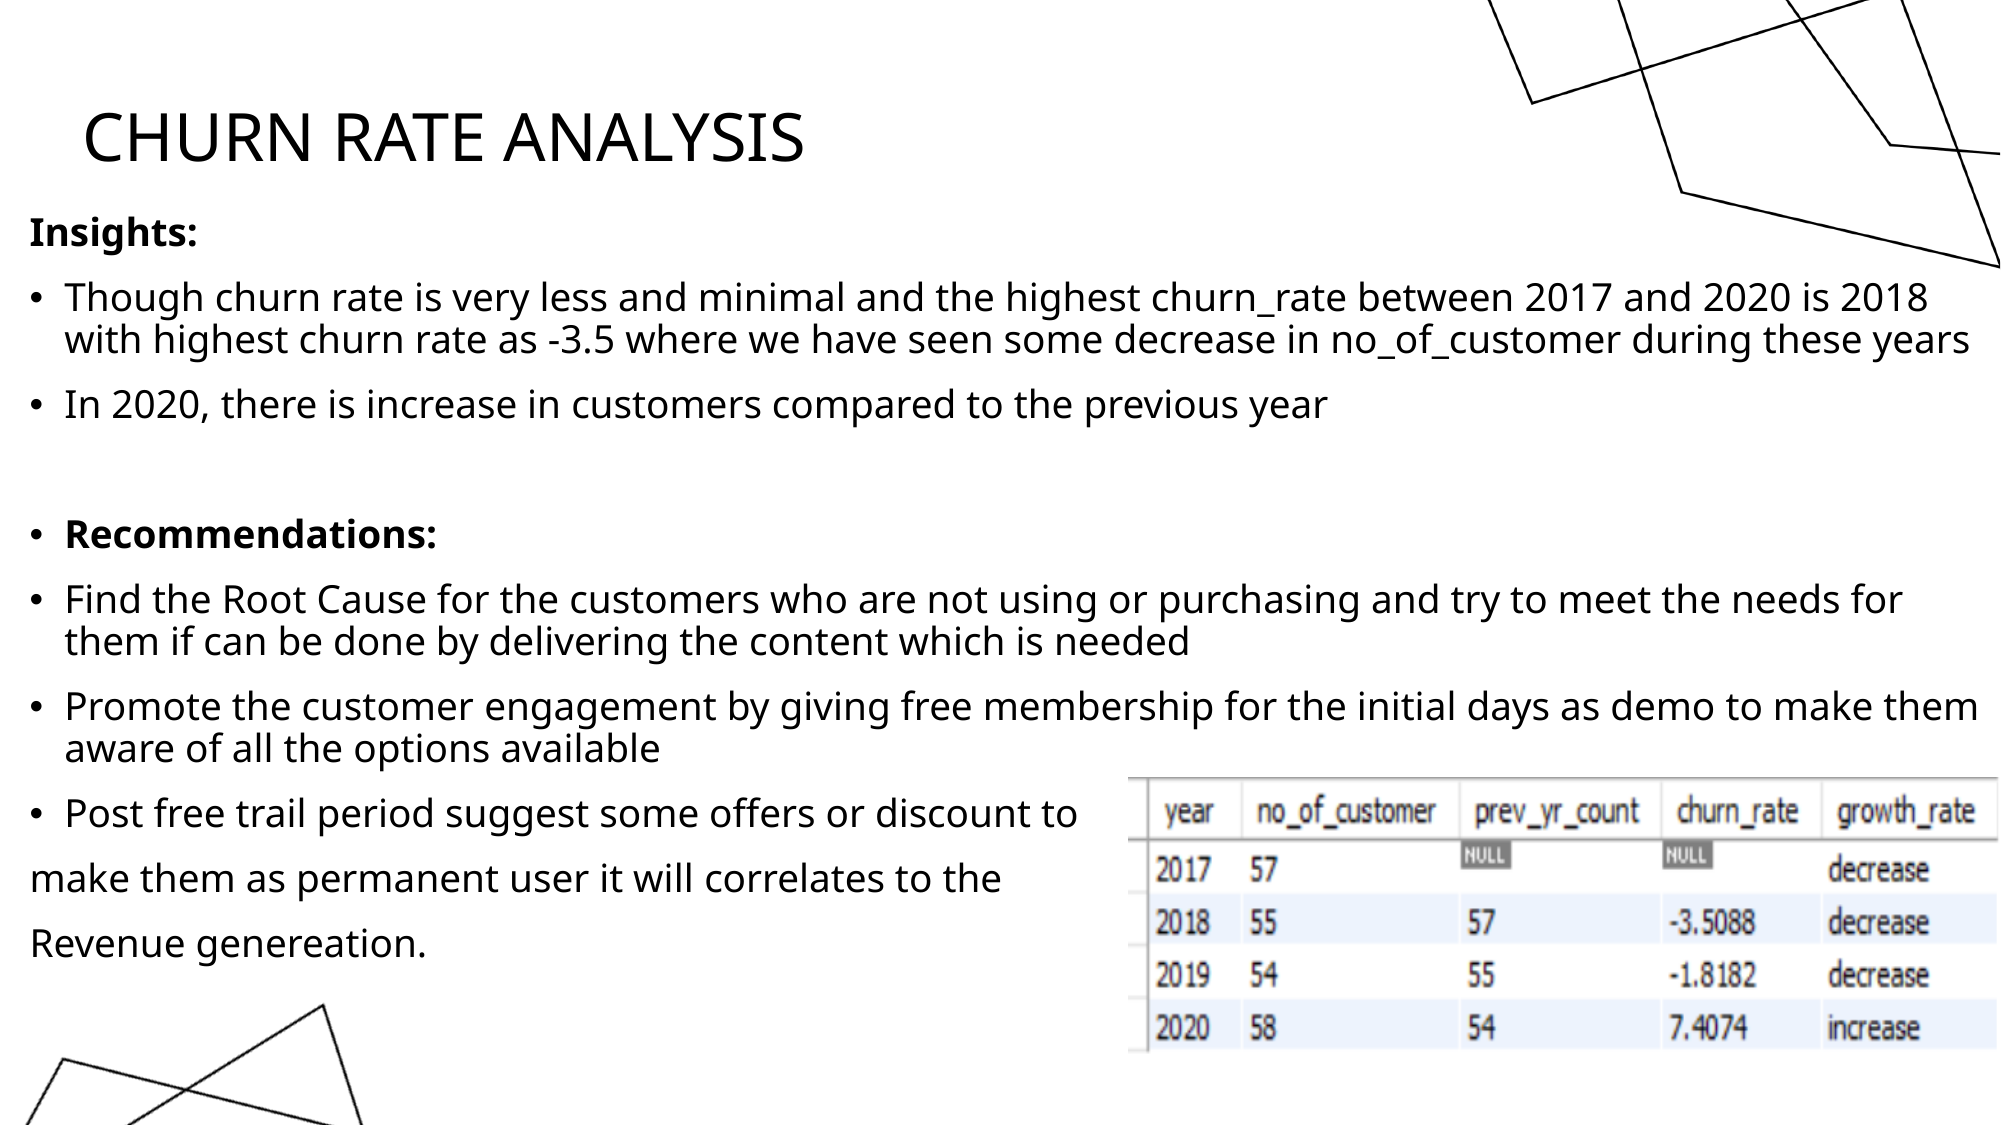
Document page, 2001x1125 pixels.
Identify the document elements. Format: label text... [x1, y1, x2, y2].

picture [0, 976, 408, 1125]
picture [1412, 0, 2001, 277]
picture [1127, 777, 2000, 1058]
list Insights: Though churn rate is very less and minimal and the highest churn_rate between 2017 and 2020 is 2018 with highest churn rate as -3.5 where we have seen some decrease in no_of_customer during these years In 2020, there is increase in customers compared to the previous year Recommendations: Find the Root Cause for the customers who are not using or purchasing and try to meet the needs for them if can be done by delivering the content which is needed Promote the customer engagement by giving free membership for the initial days as demo to make them aware of all the options available Post free trail period suggest some offers or discount to make them as permanent user it will correlates to the Revenue genereation. [14, 205, 2000, 1021]
title Churn rate analysis [67, 7, 1781, 205]
